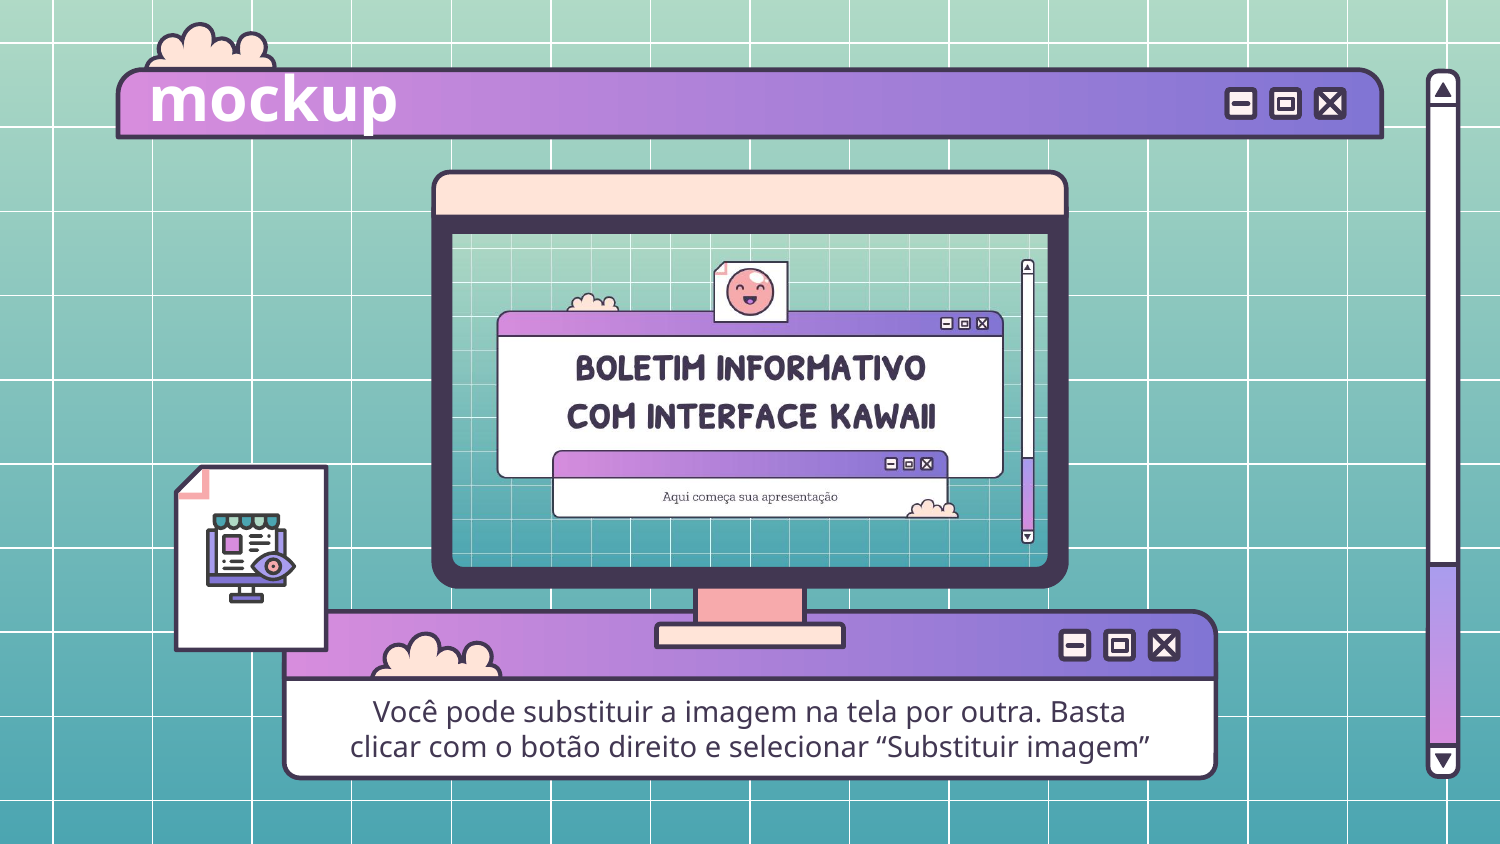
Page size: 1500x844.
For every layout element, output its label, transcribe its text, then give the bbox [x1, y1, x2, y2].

title mockup [118, 73, 1105, 134]
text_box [368, 631, 503, 681]
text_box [205, 513, 297, 604]
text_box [283, 611, 1217, 779]
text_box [433, 171, 1067, 647]
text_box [159, 483, 343, 634]
picture [449, 231, 1051, 570]
